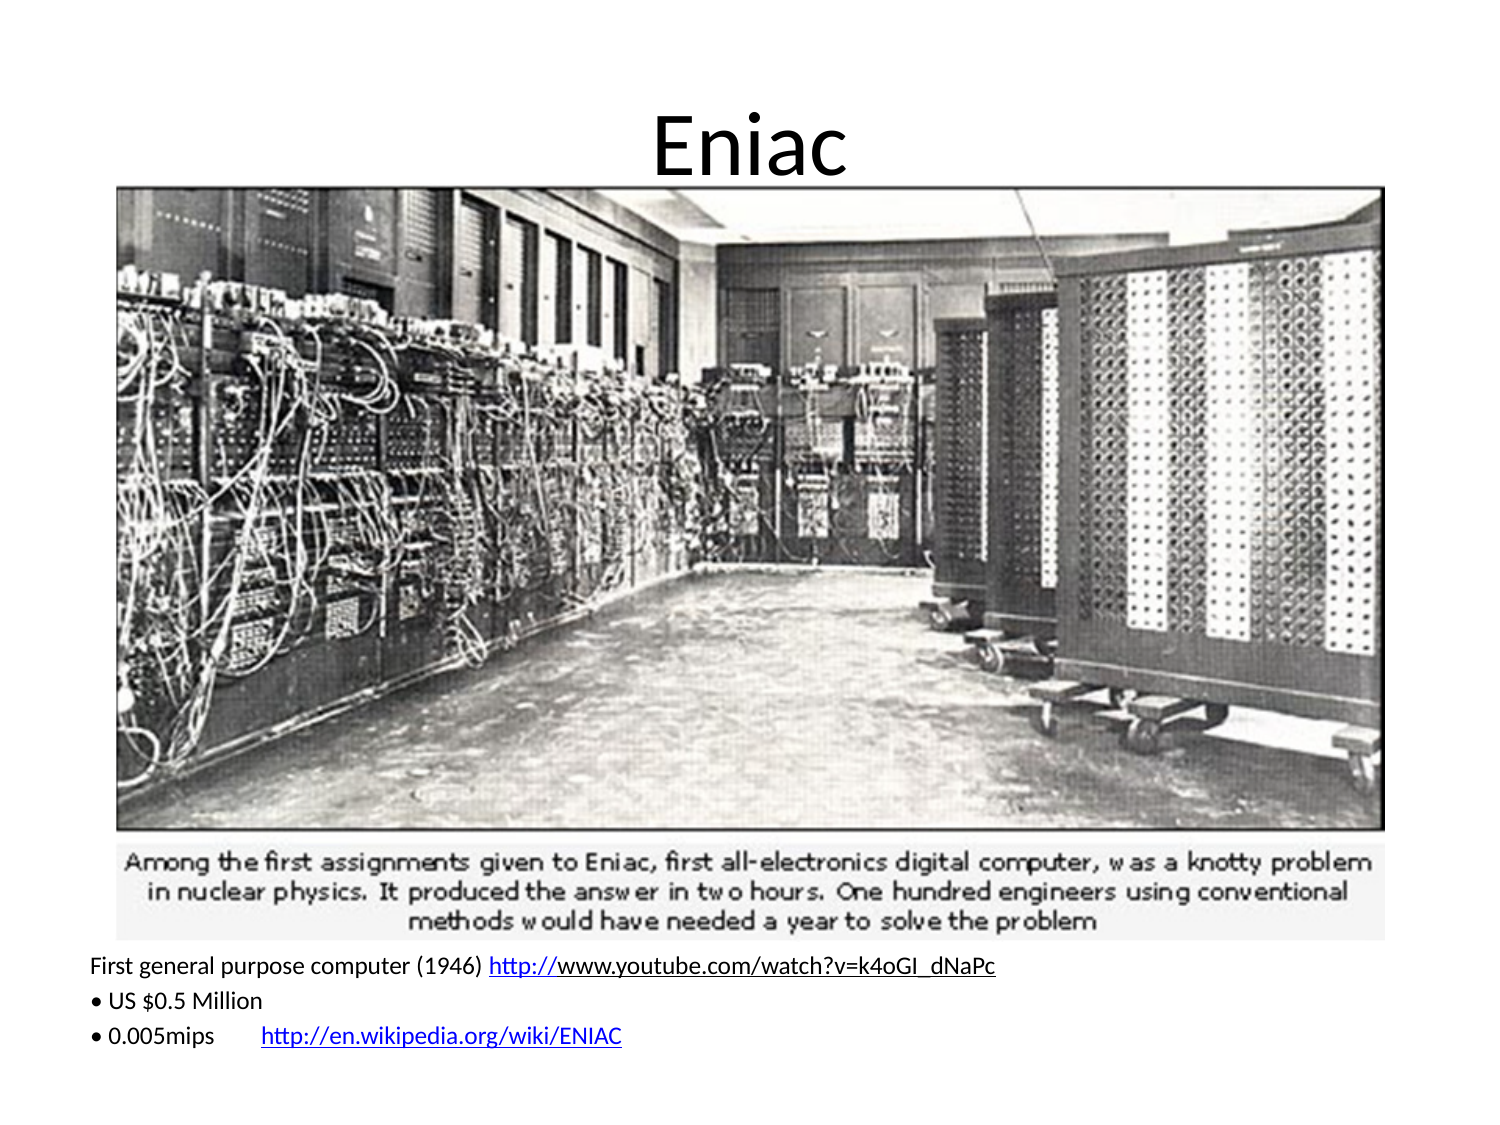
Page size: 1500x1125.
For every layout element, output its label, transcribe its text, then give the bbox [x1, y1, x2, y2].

picture [115, 183, 1385, 942]
title Eniac [75, 45, 1425, 233]
list First general purpose computer (1946) http://www.youtube.com/watch?v=k4oGI_dNaPc • US $0.5 Million • 0.005mips http://en.wikipedia.org/wiki/ENIAC [75, 941, 1425, 1059]
